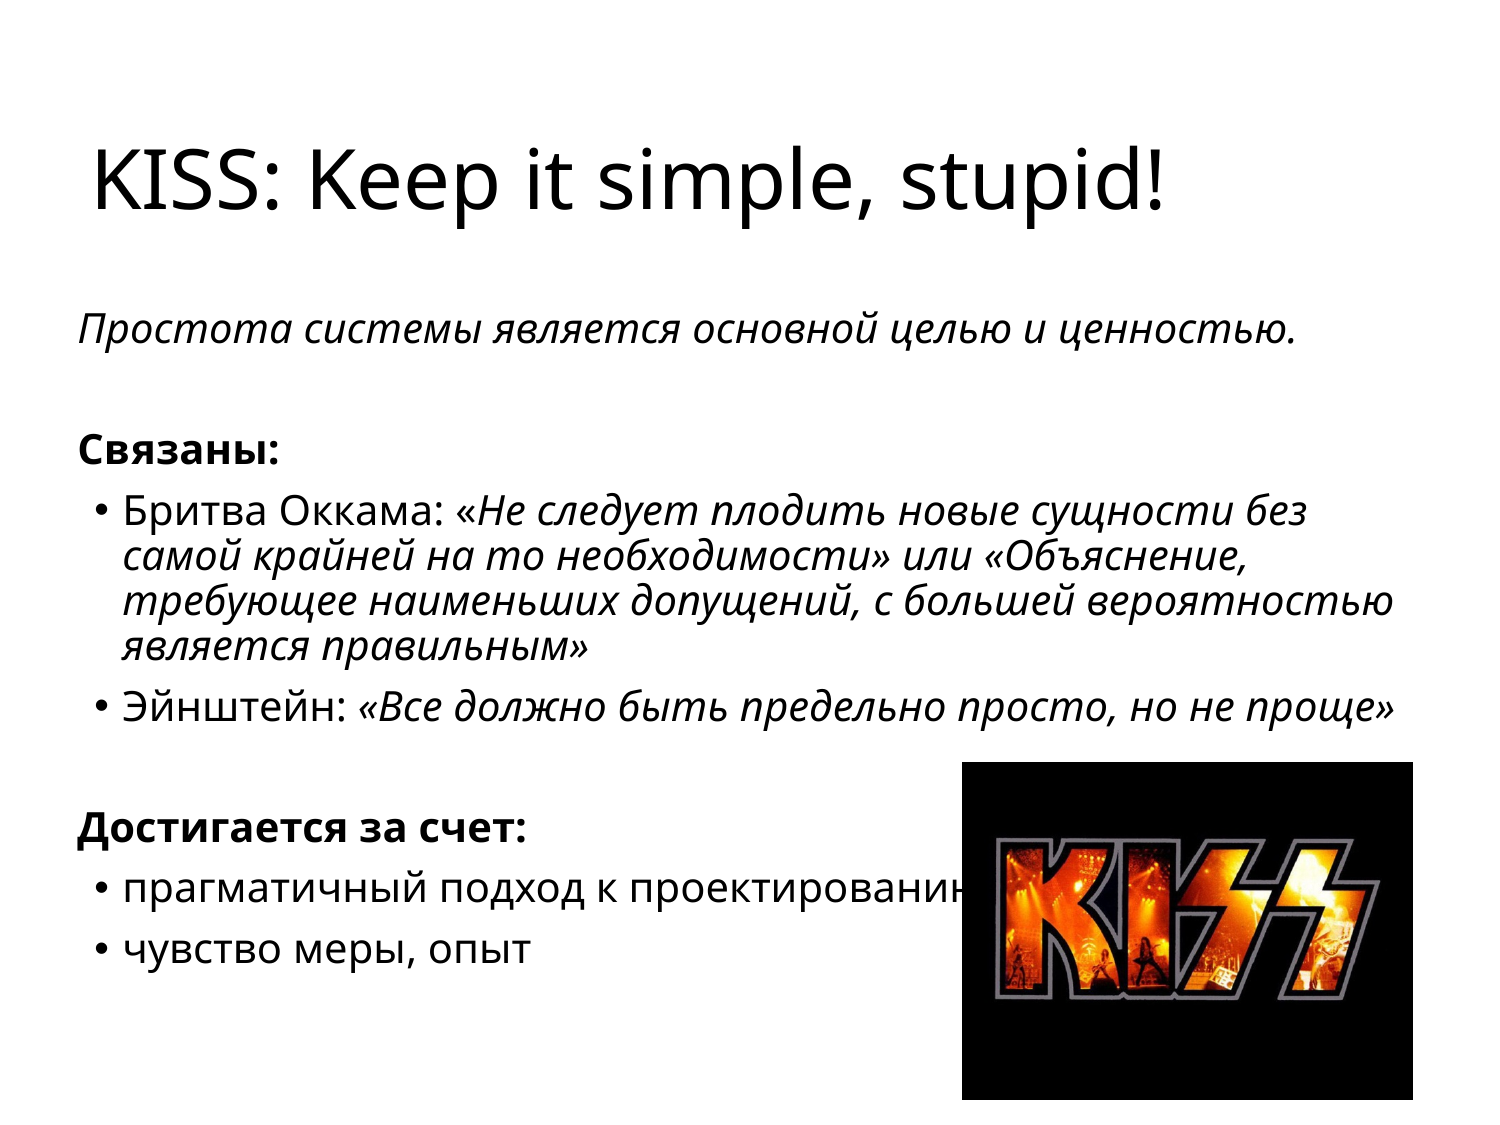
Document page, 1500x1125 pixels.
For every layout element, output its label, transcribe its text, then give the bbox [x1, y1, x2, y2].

list Простота системы является основной целью и ценностью. Связаны: Бритва Оккама: «Не следует плодить новые сущности без самой крайней на то необходимости» или «Объяснение, требующее наименьших допущений, с большей вероятностью является правильным» Эйнштейн: «Все должно быть предельно просто, но не проще» Достигается за счет: прагматичный подход к проектированию чувство меры, опыт [62, 299, 1413, 1021]
picture [962, 762, 1413, 1100]
title KISS: Keep it simple, stupid! [75, 125, 1425, 241]
